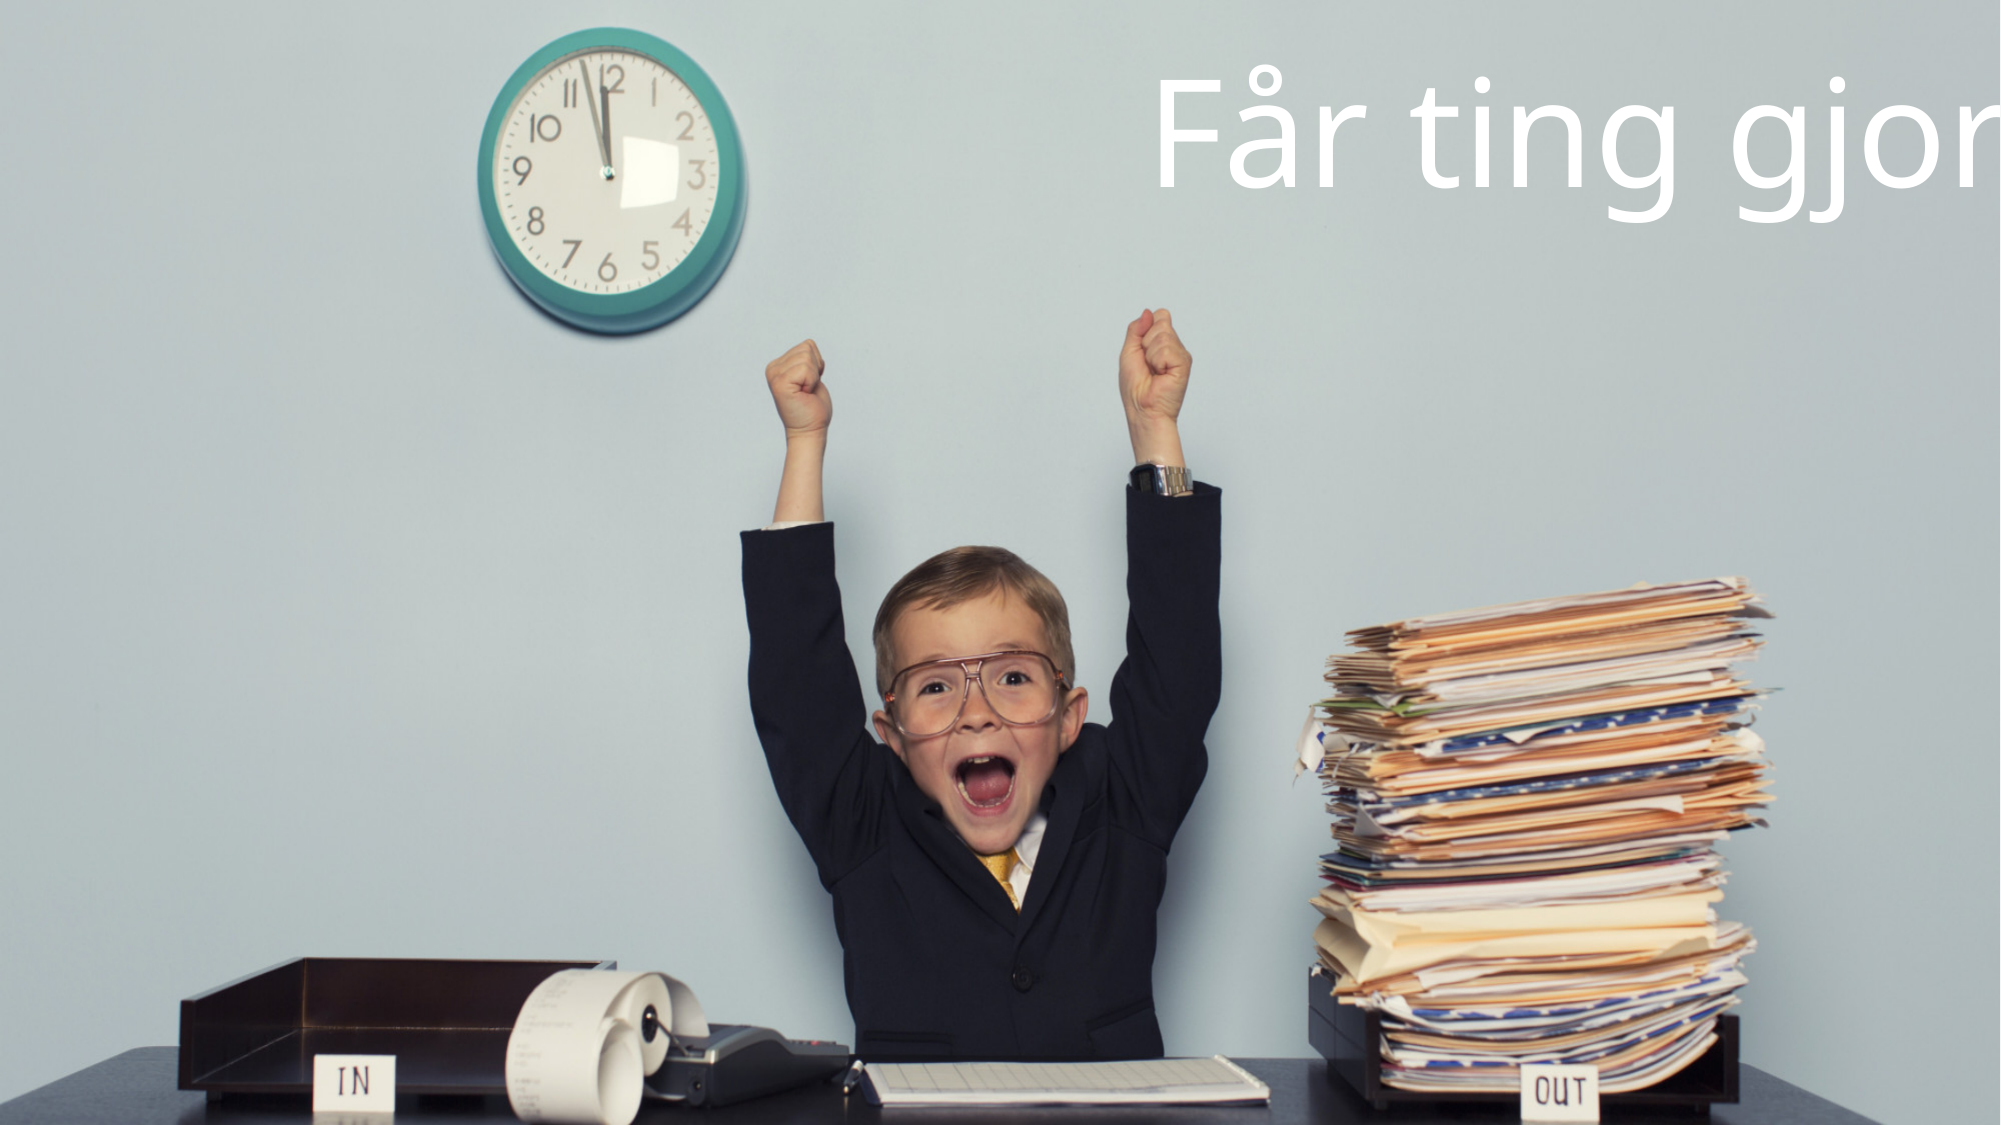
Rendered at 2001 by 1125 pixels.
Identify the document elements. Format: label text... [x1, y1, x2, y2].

text_box Får ting gjort [1131, 30, 2000, 226]
picture [0, 0, 2001, 1125]
